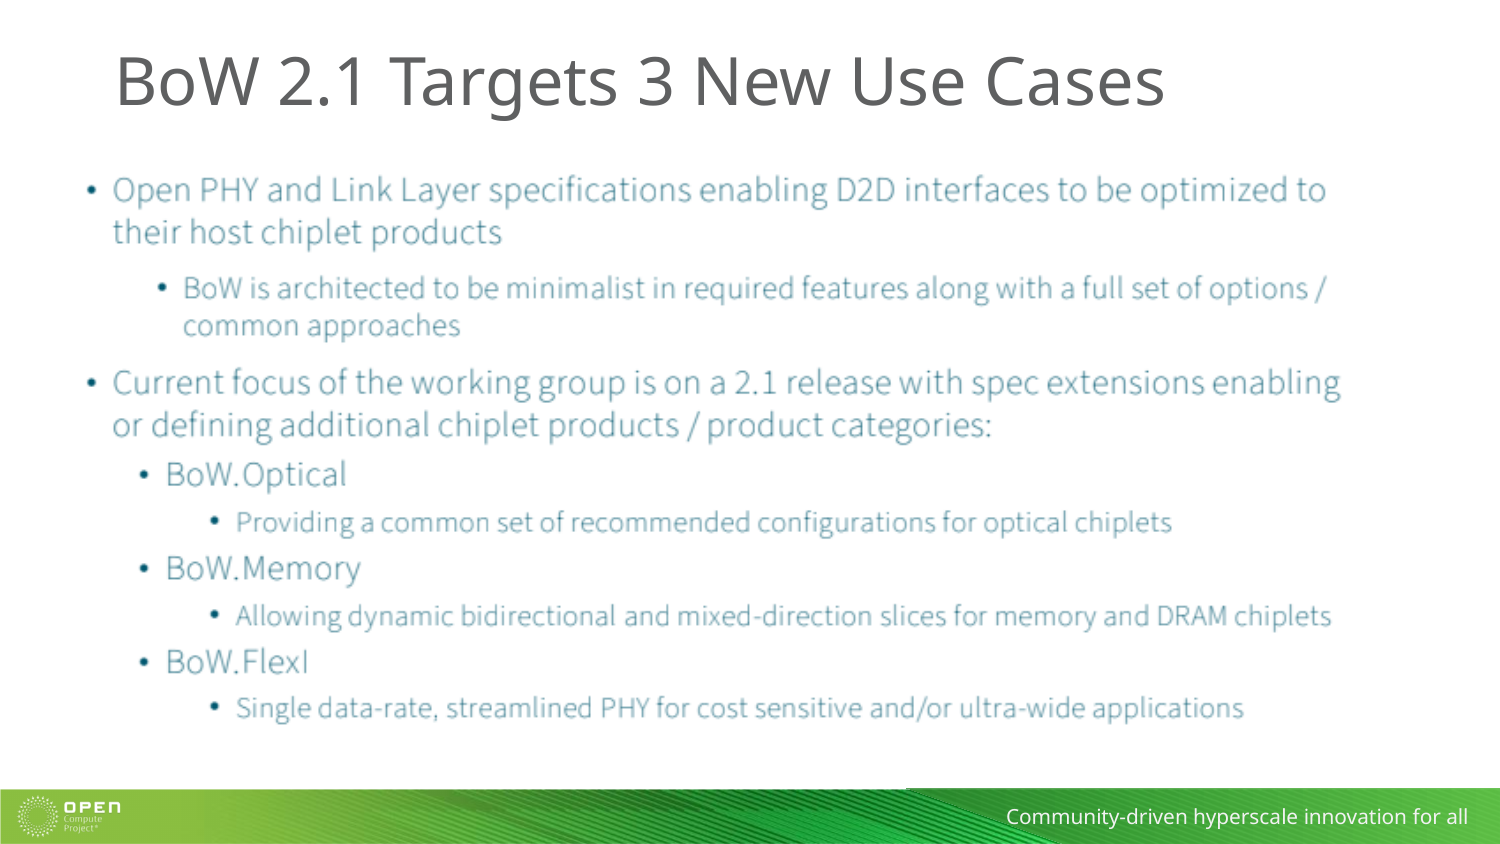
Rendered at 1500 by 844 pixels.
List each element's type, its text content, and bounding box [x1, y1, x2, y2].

picture [54, 143, 1420, 730]
picture [2, 790, 1057, 843]
title BoW 2.1 Targets 3 New Use Cases [103, 25, 1397, 142]
